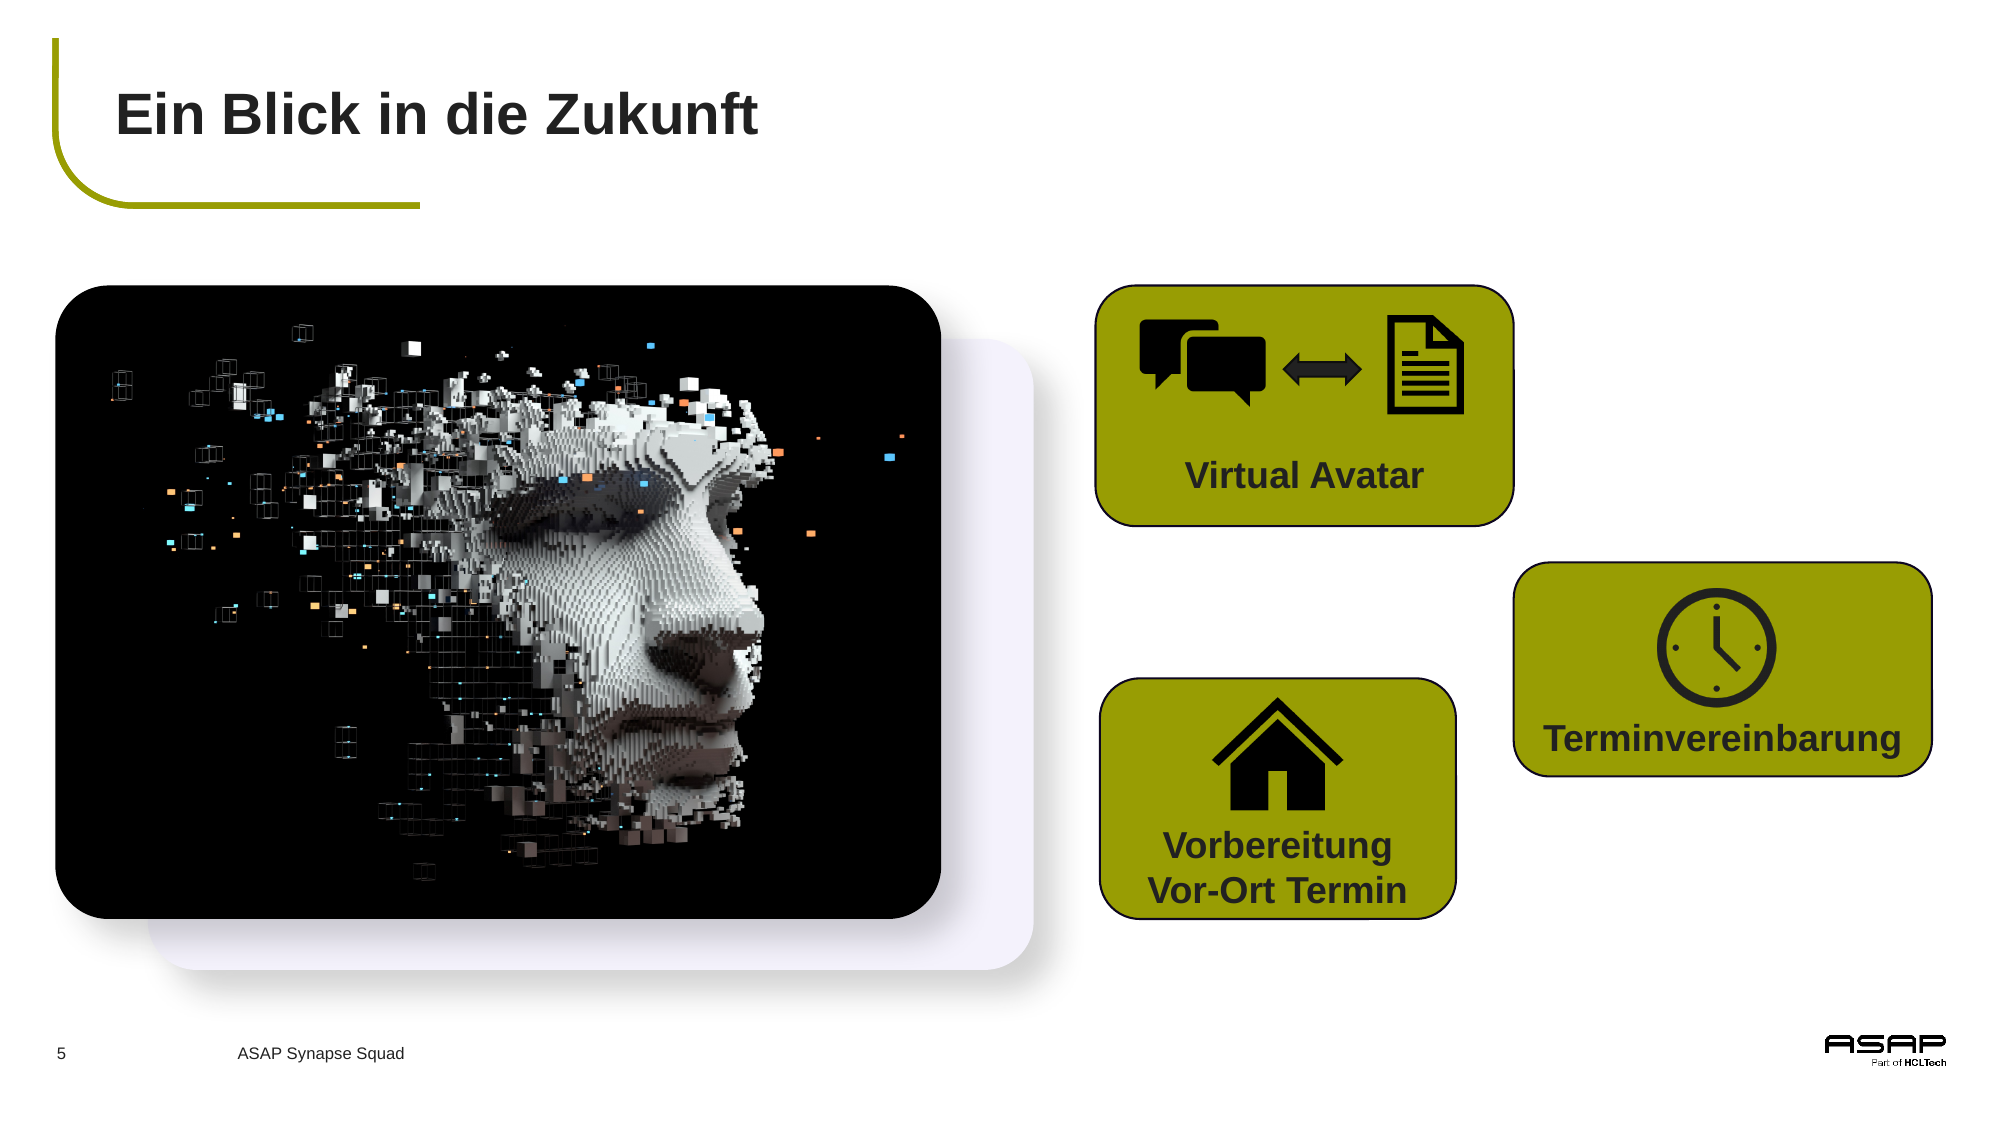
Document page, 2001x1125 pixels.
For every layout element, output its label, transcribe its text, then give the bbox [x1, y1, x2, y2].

picture [1366, 305, 1485, 424]
slide_number 5 [42, 1035, 198, 1096]
picture [1127, 287, 1278, 438]
text_box Virtual Avatar [1094, 284, 1515, 528]
picture [1202, 678, 1353, 829]
text_box Vorbereitung Vor-Ort Termin [1098, 677, 1458, 921]
footer ASAP Synapse Squad [222, 1035, 1267, 1096]
text_box Terminvereinbarung [1512, 561, 1934, 778]
picture [1641, 572, 1792, 723]
text_box [54, 38, 420, 207]
text_box [1282, 352, 1363, 387]
picture [55, 285, 942, 919]
title Ein Blick in die Zukunft [100, 34, 1069, 197]
text_box [162, 337, 1035, 971]
picture [1825, 1035, 1946, 1066]
